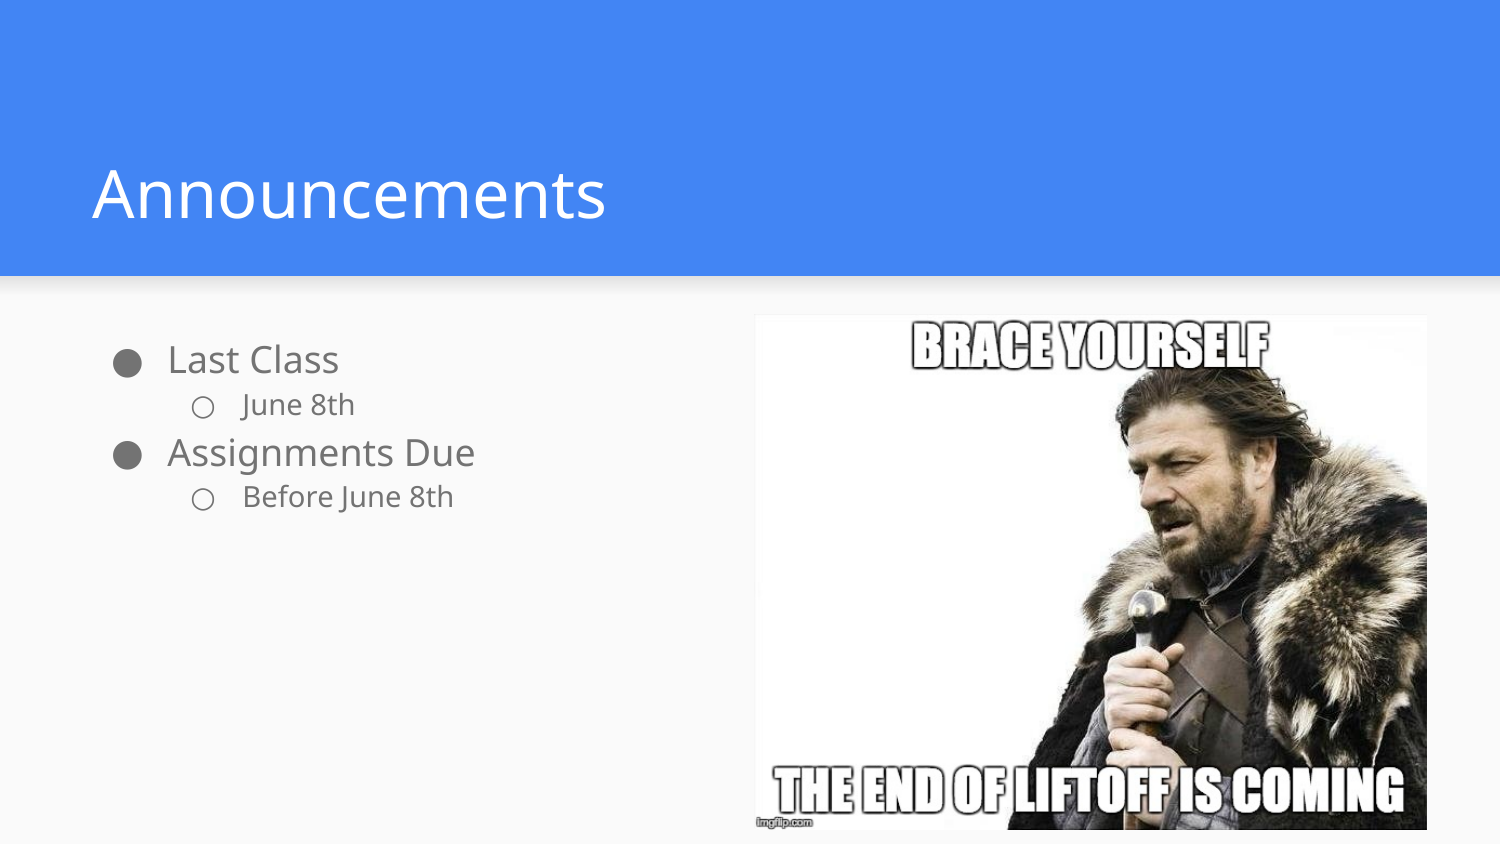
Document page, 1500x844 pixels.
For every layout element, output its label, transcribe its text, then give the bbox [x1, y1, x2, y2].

title Announcements [77, 121, 1427, 248]
picture [754, 314, 1427, 830]
list Last Class June 8th Assignments Due Before June 8th [77, 314, 753, 760]
